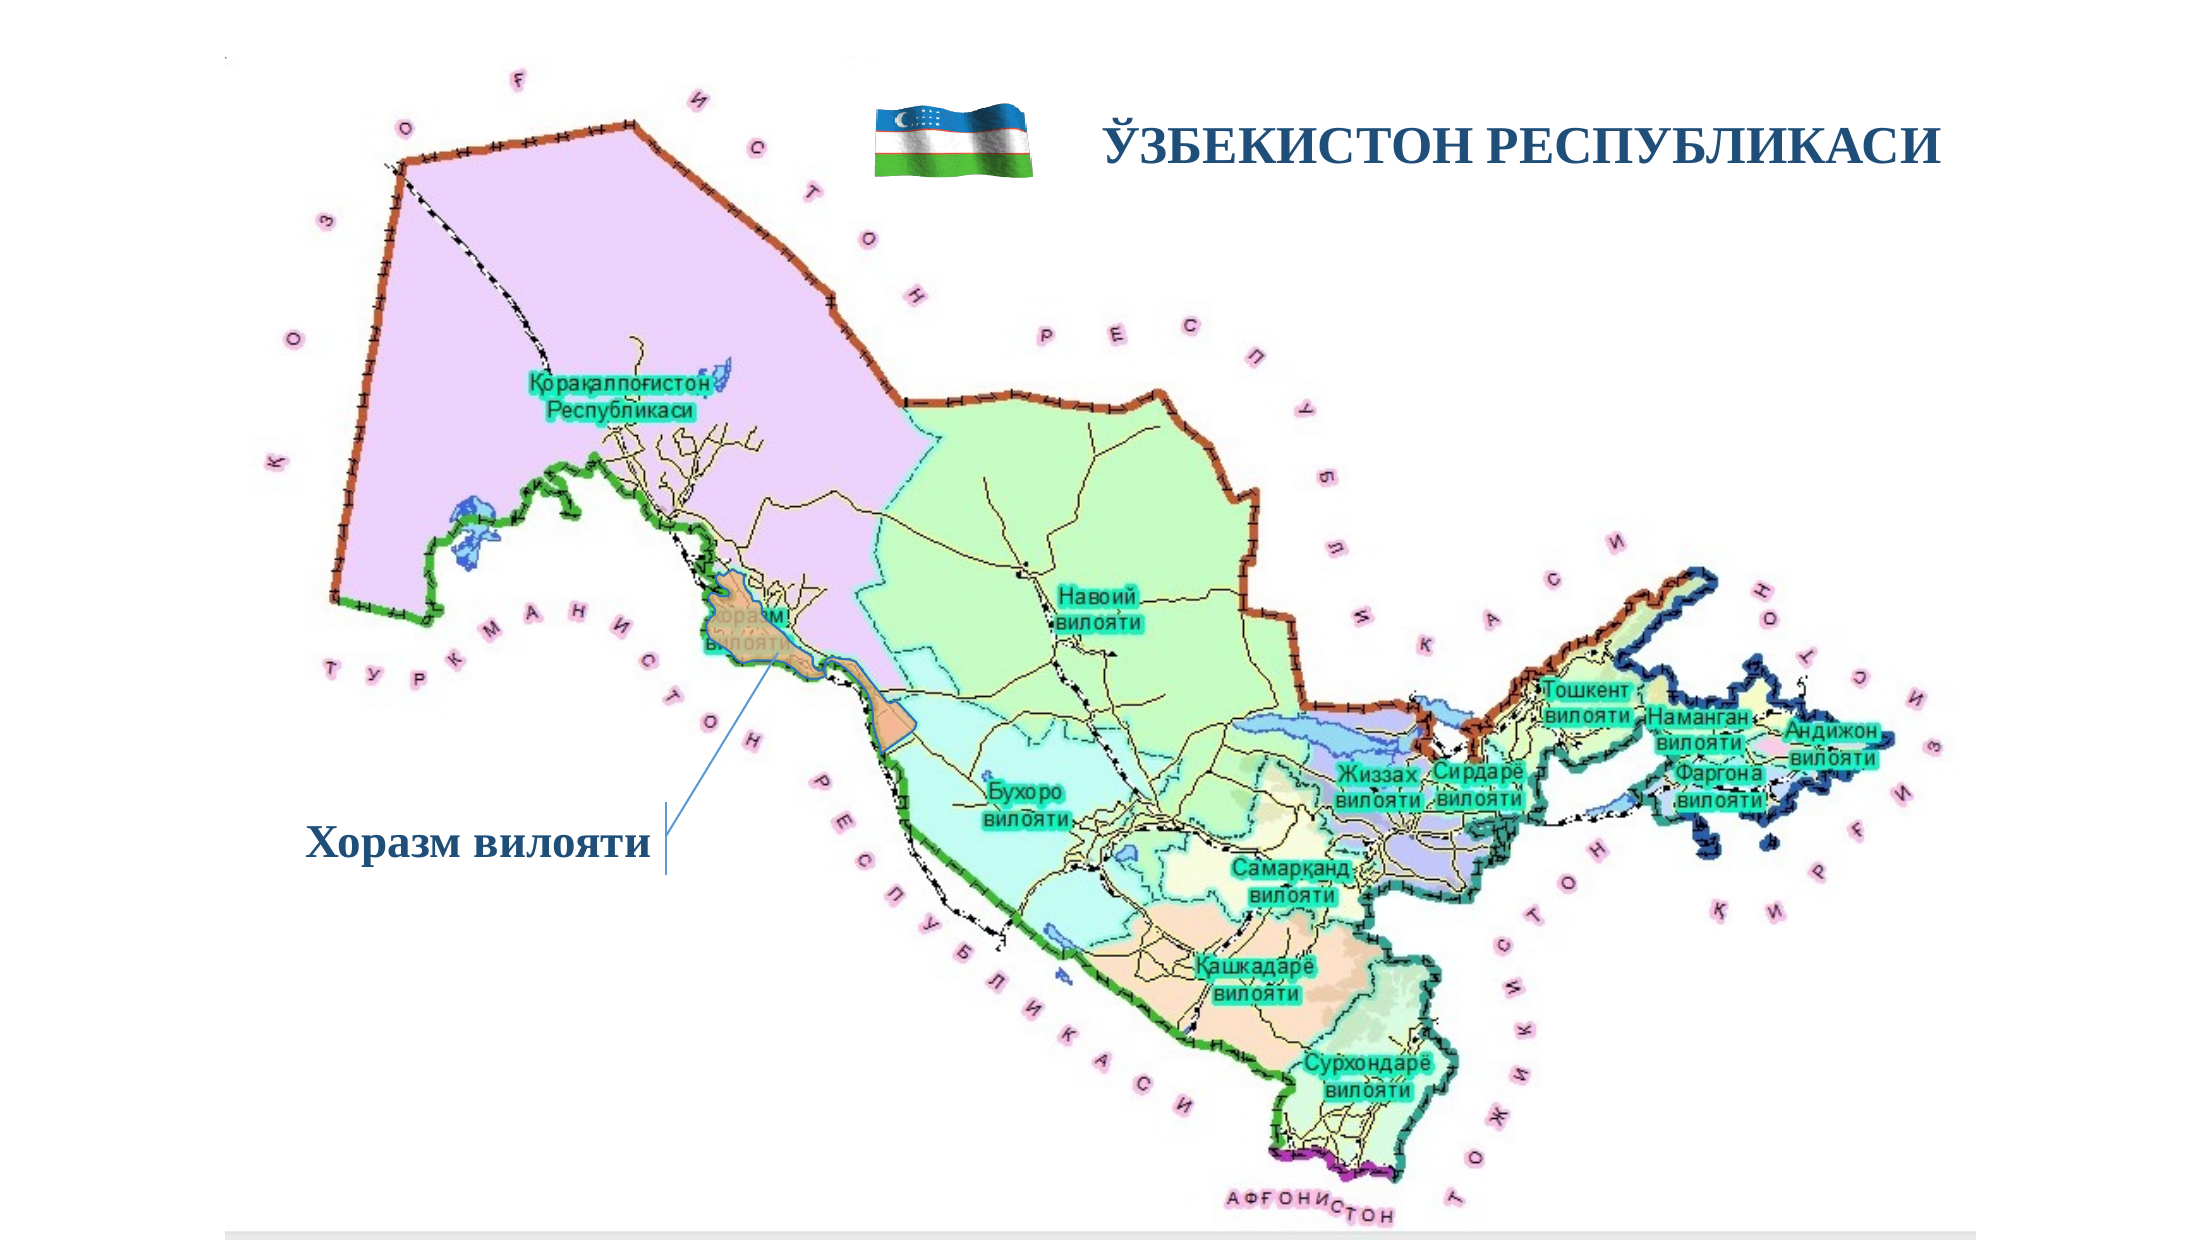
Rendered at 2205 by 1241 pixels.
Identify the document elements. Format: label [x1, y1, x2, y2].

picture [225, 57, 1976, 1241]
